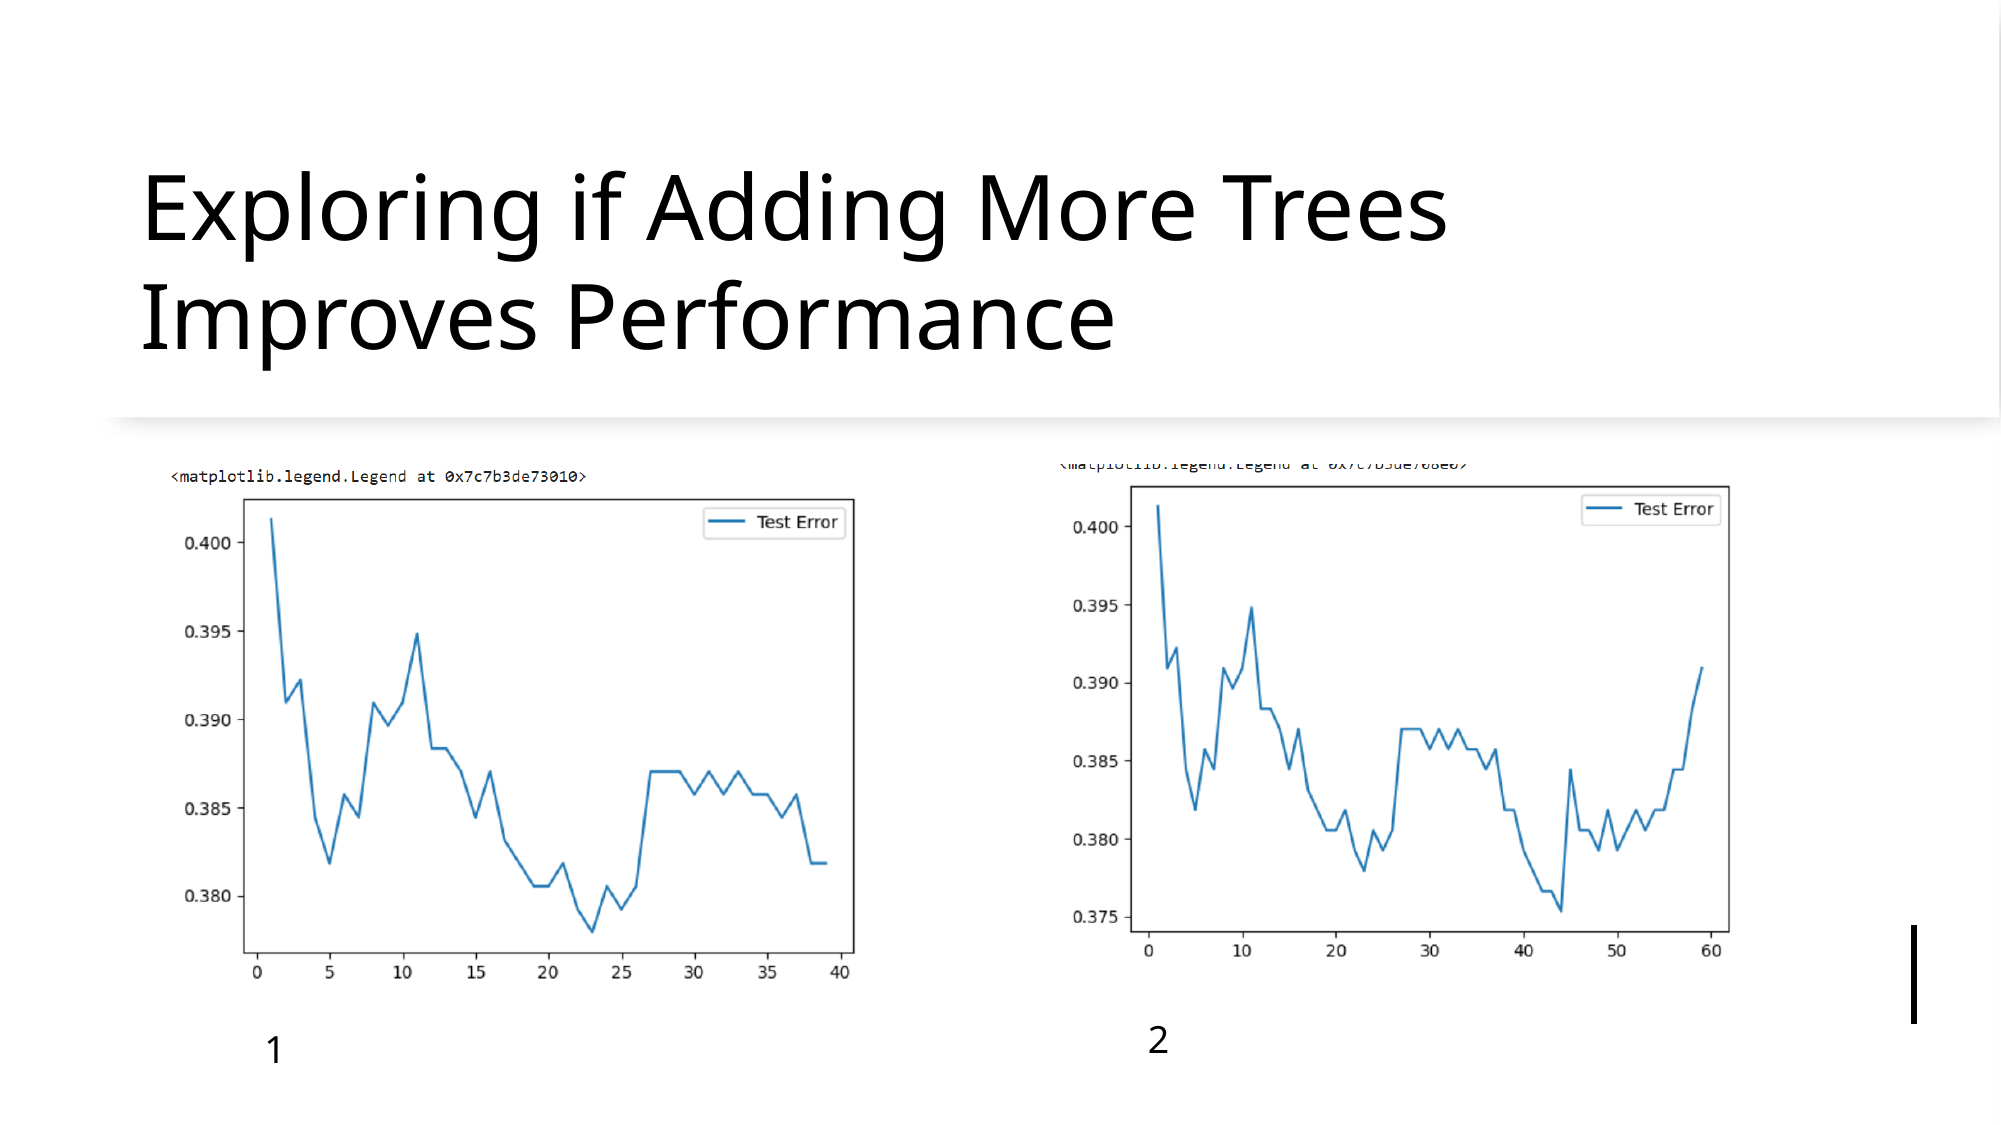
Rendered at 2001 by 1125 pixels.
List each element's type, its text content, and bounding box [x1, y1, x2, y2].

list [167, 464, 911, 985]
title Exploring if Adding More Trees Improves Performance [124, 140, 1828, 376]
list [1058, 464, 1770, 985]
text_box 1 [249, 1018, 340, 1079]
text_box 2 [1133, 1009, 1210, 1069]
